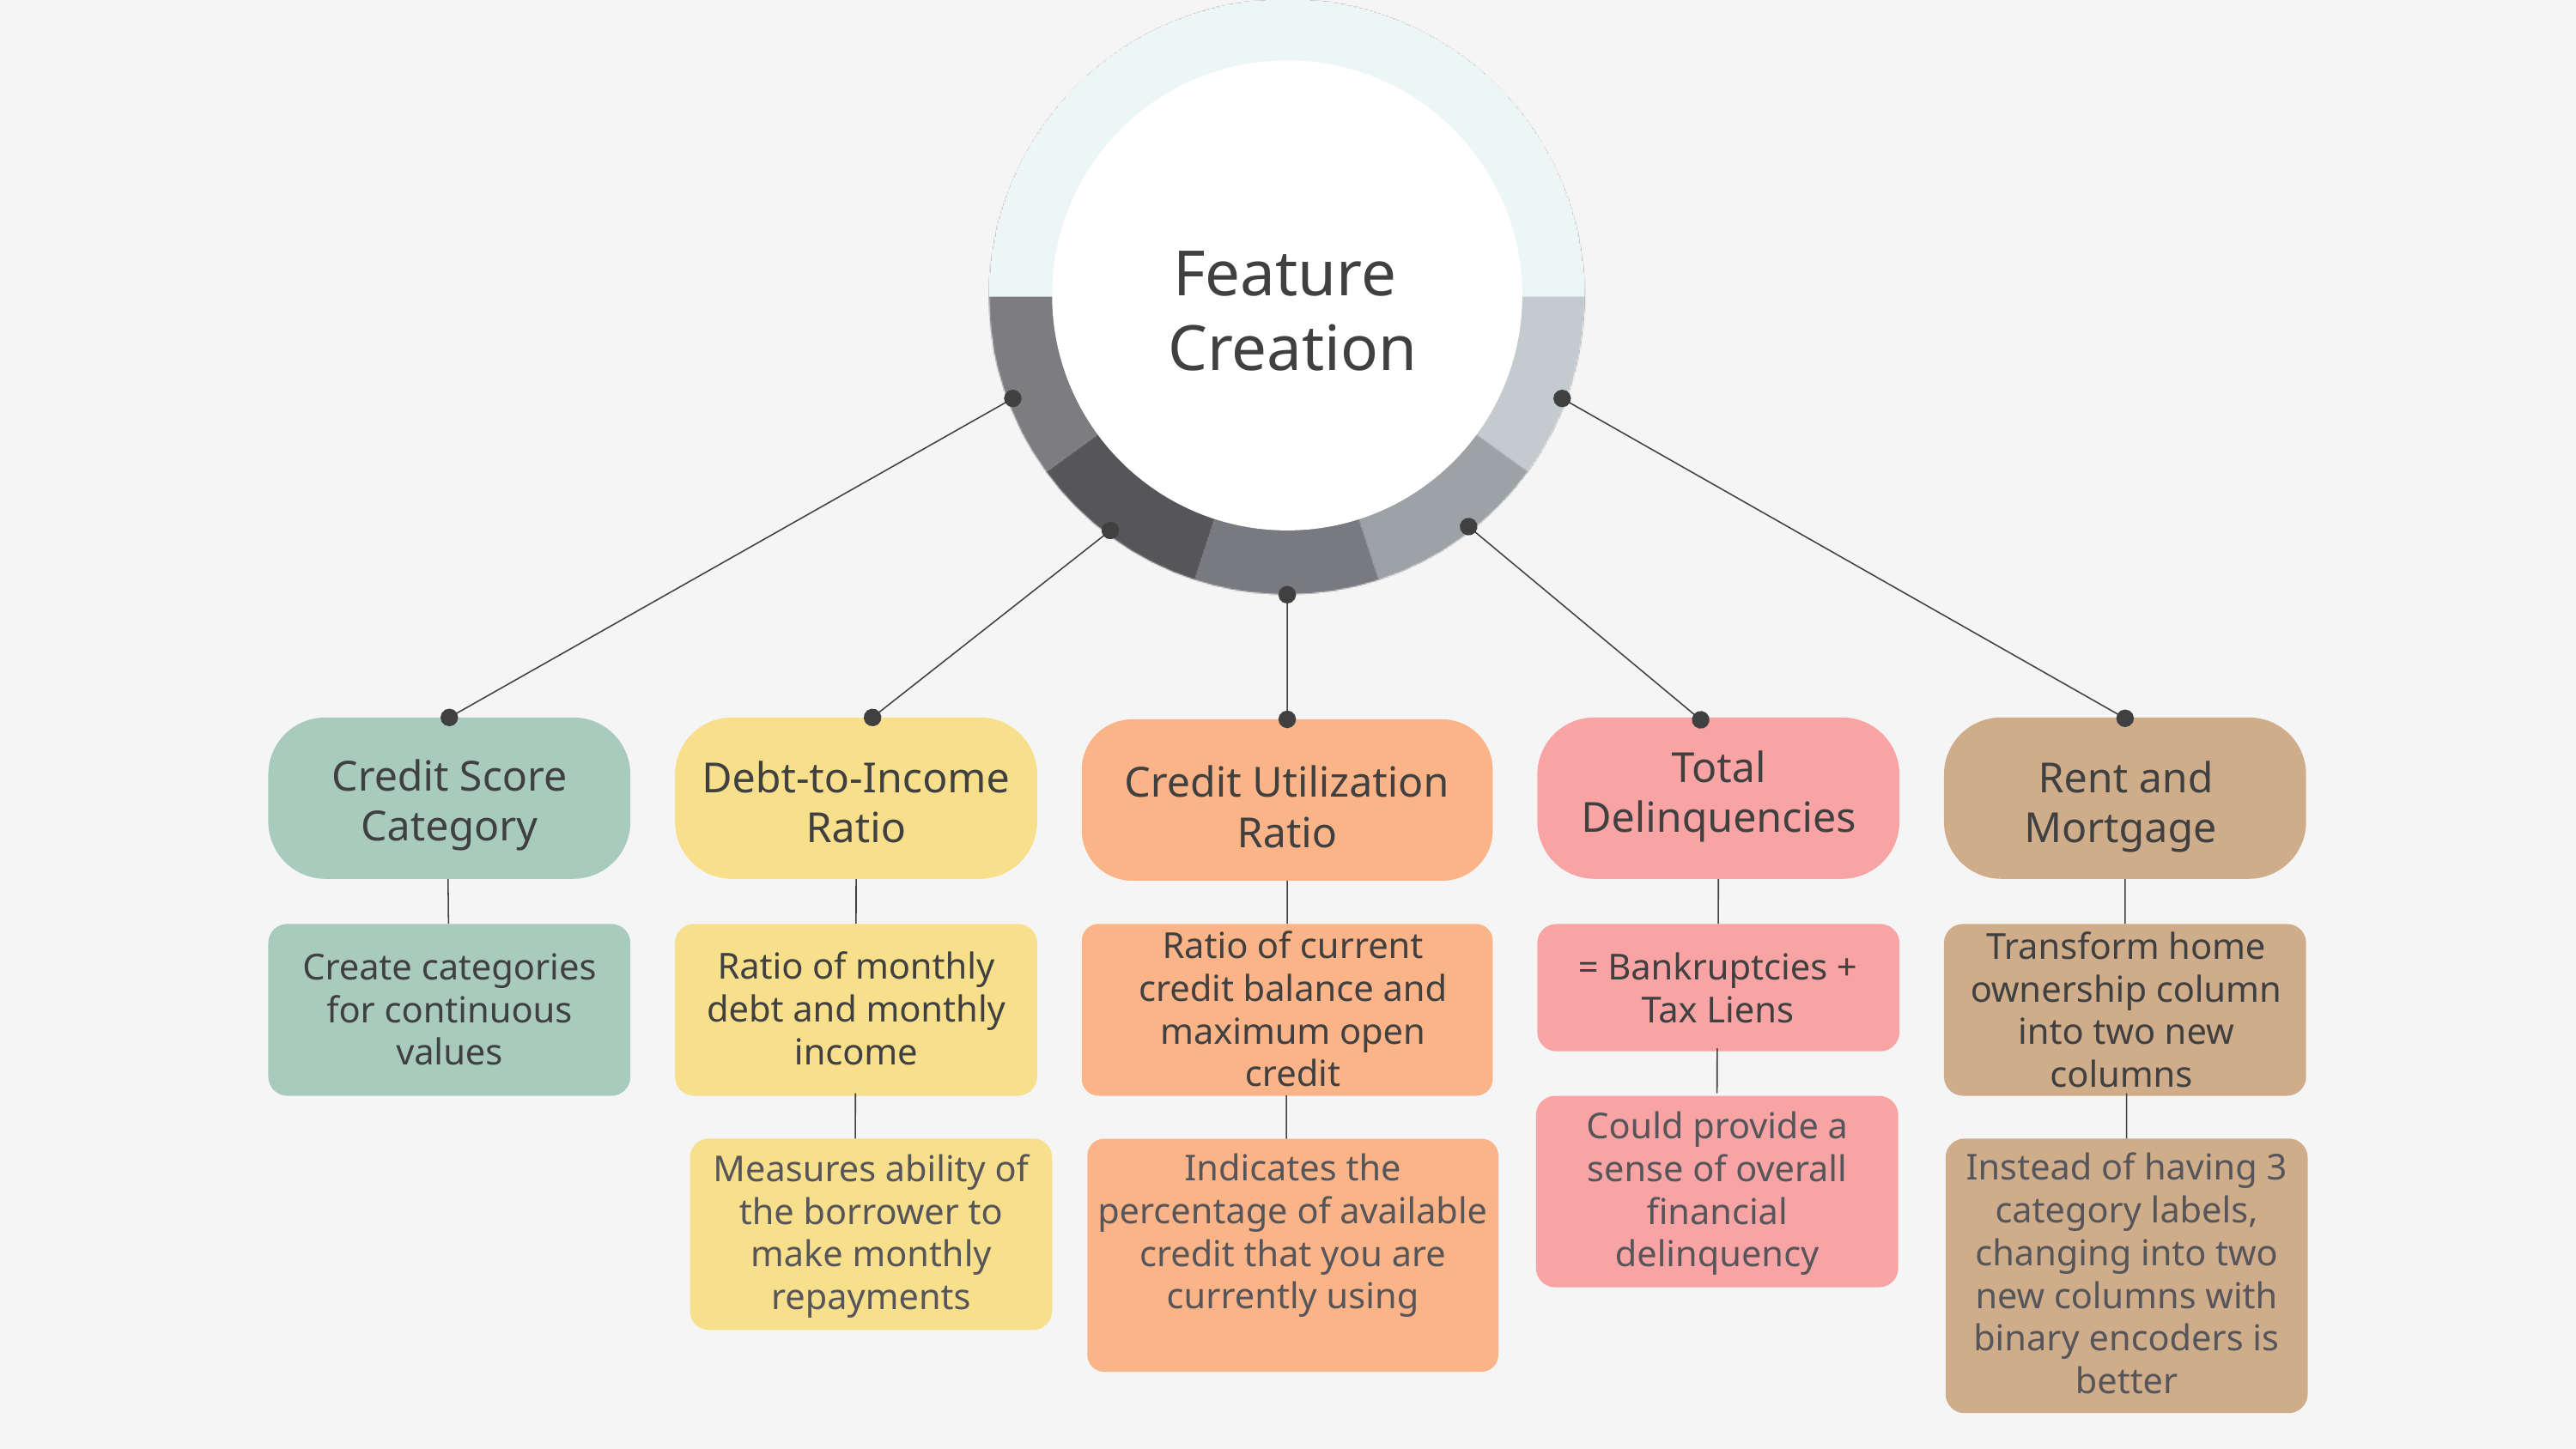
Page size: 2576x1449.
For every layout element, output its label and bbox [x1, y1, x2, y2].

text_box [268, 924, 631, 1096]
text_box [864, 661, 945, 716]
text_box [674, 924, 1038, 1096]
text_box [690, 1138, 1053, 1331]
text_box [1535, 1095, 1899, 1288]
text_box [1649, 447, 2134, 716]
text_box [1945, 1138, 2308, 1414]
picture [930, 0, 1644, 655]
text_box [1081, 718, 1493, 882]
text_box [1279, 661, 1296, 718]
text_box [1943, 717, 2306, 879]
text_box [1087, 1138, 1499, 1373]
text_box [1537, 717, 1900, 879]
text_box [268, 717, 631, 879]
text_box [1630, 661, 1709, 716]
text_box [1052, 60, 1523, 531]
text_box [1537, 924, 1900, 1052]
text_box [440, 447, 926, 716]
text_box [1943, 924, 2306, 1096]
text_box [1081, 924, 1493, 1096]
text_box [674, 717, 1038, 879]
